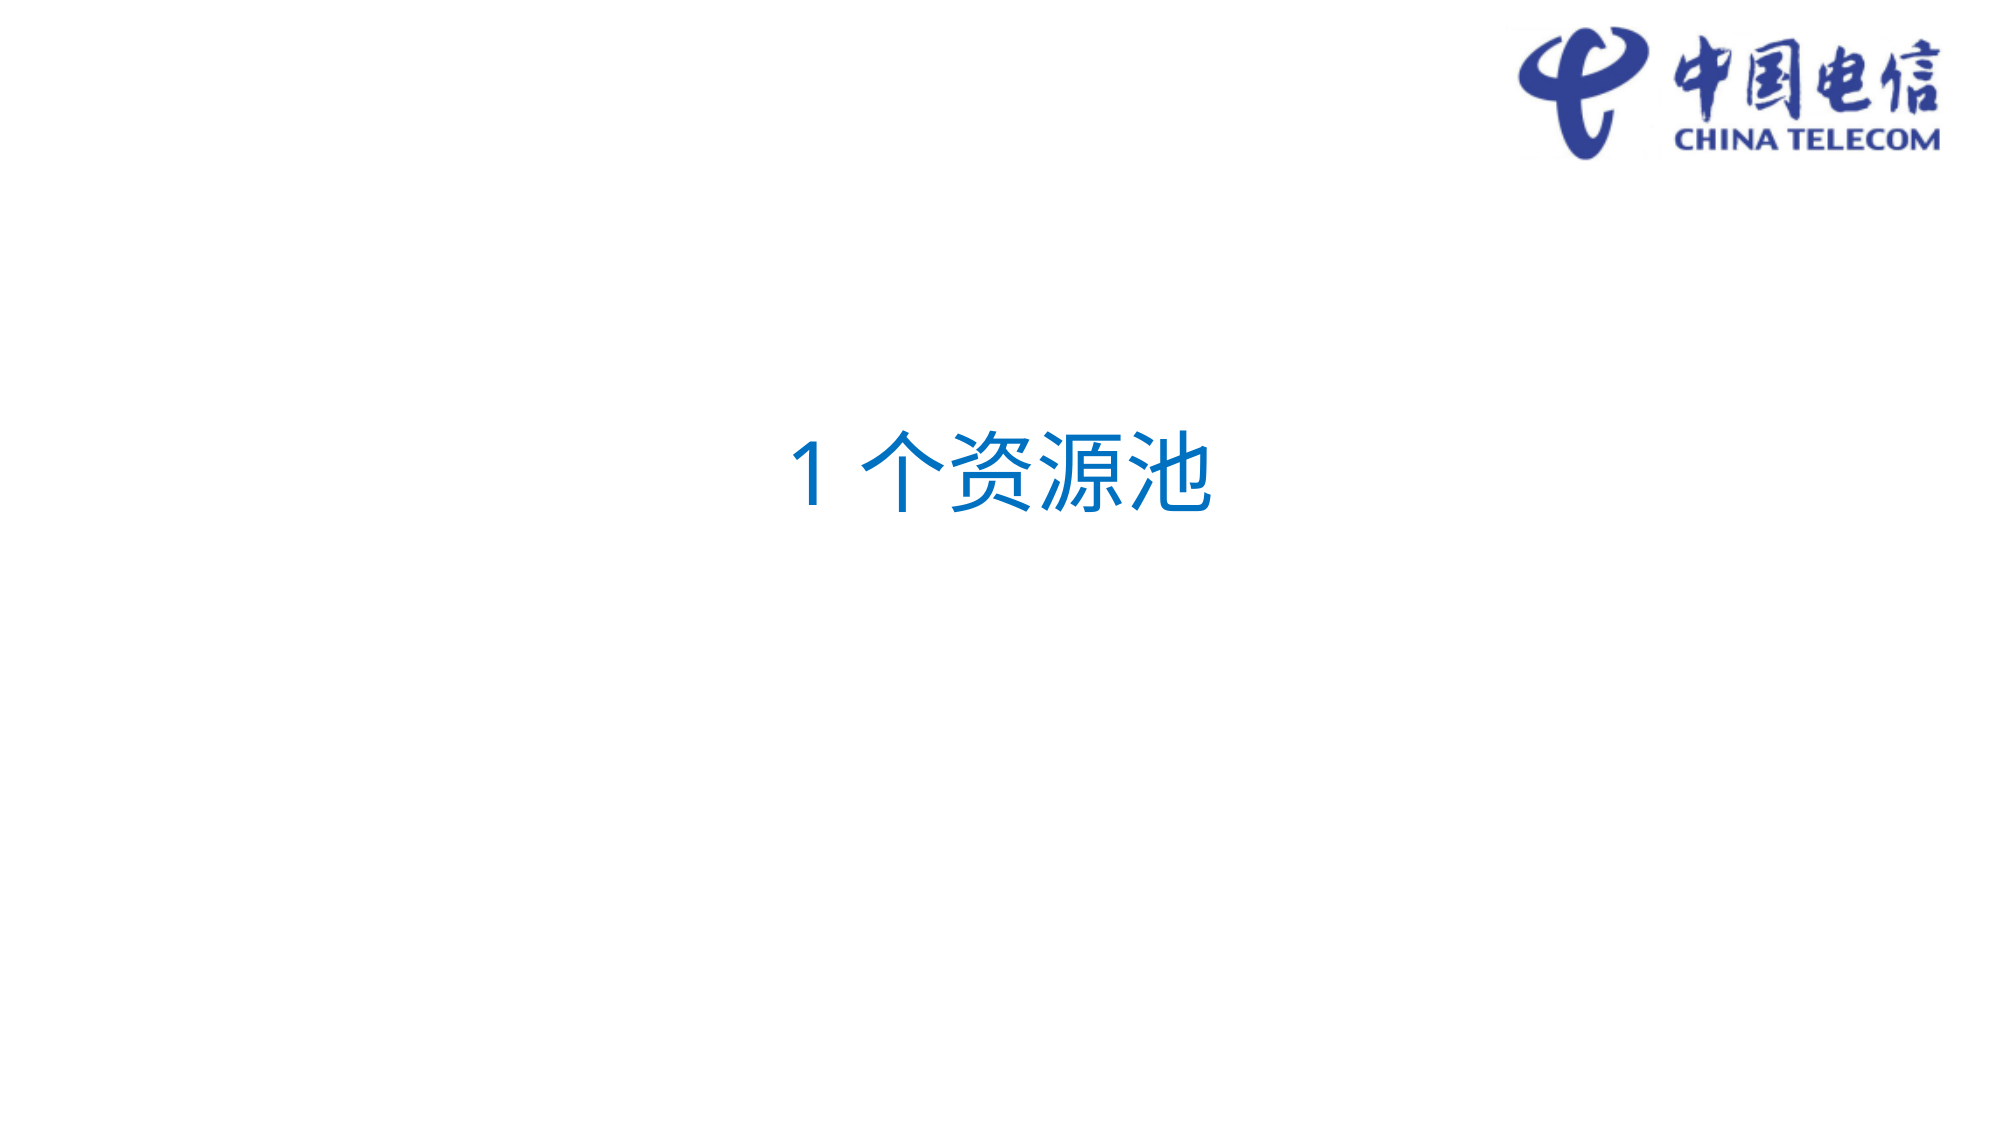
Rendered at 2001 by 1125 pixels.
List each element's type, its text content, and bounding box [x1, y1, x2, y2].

title 1个资源池 [150, 349, 1850, 591]
picture [1506, 26, 1961, 162]
